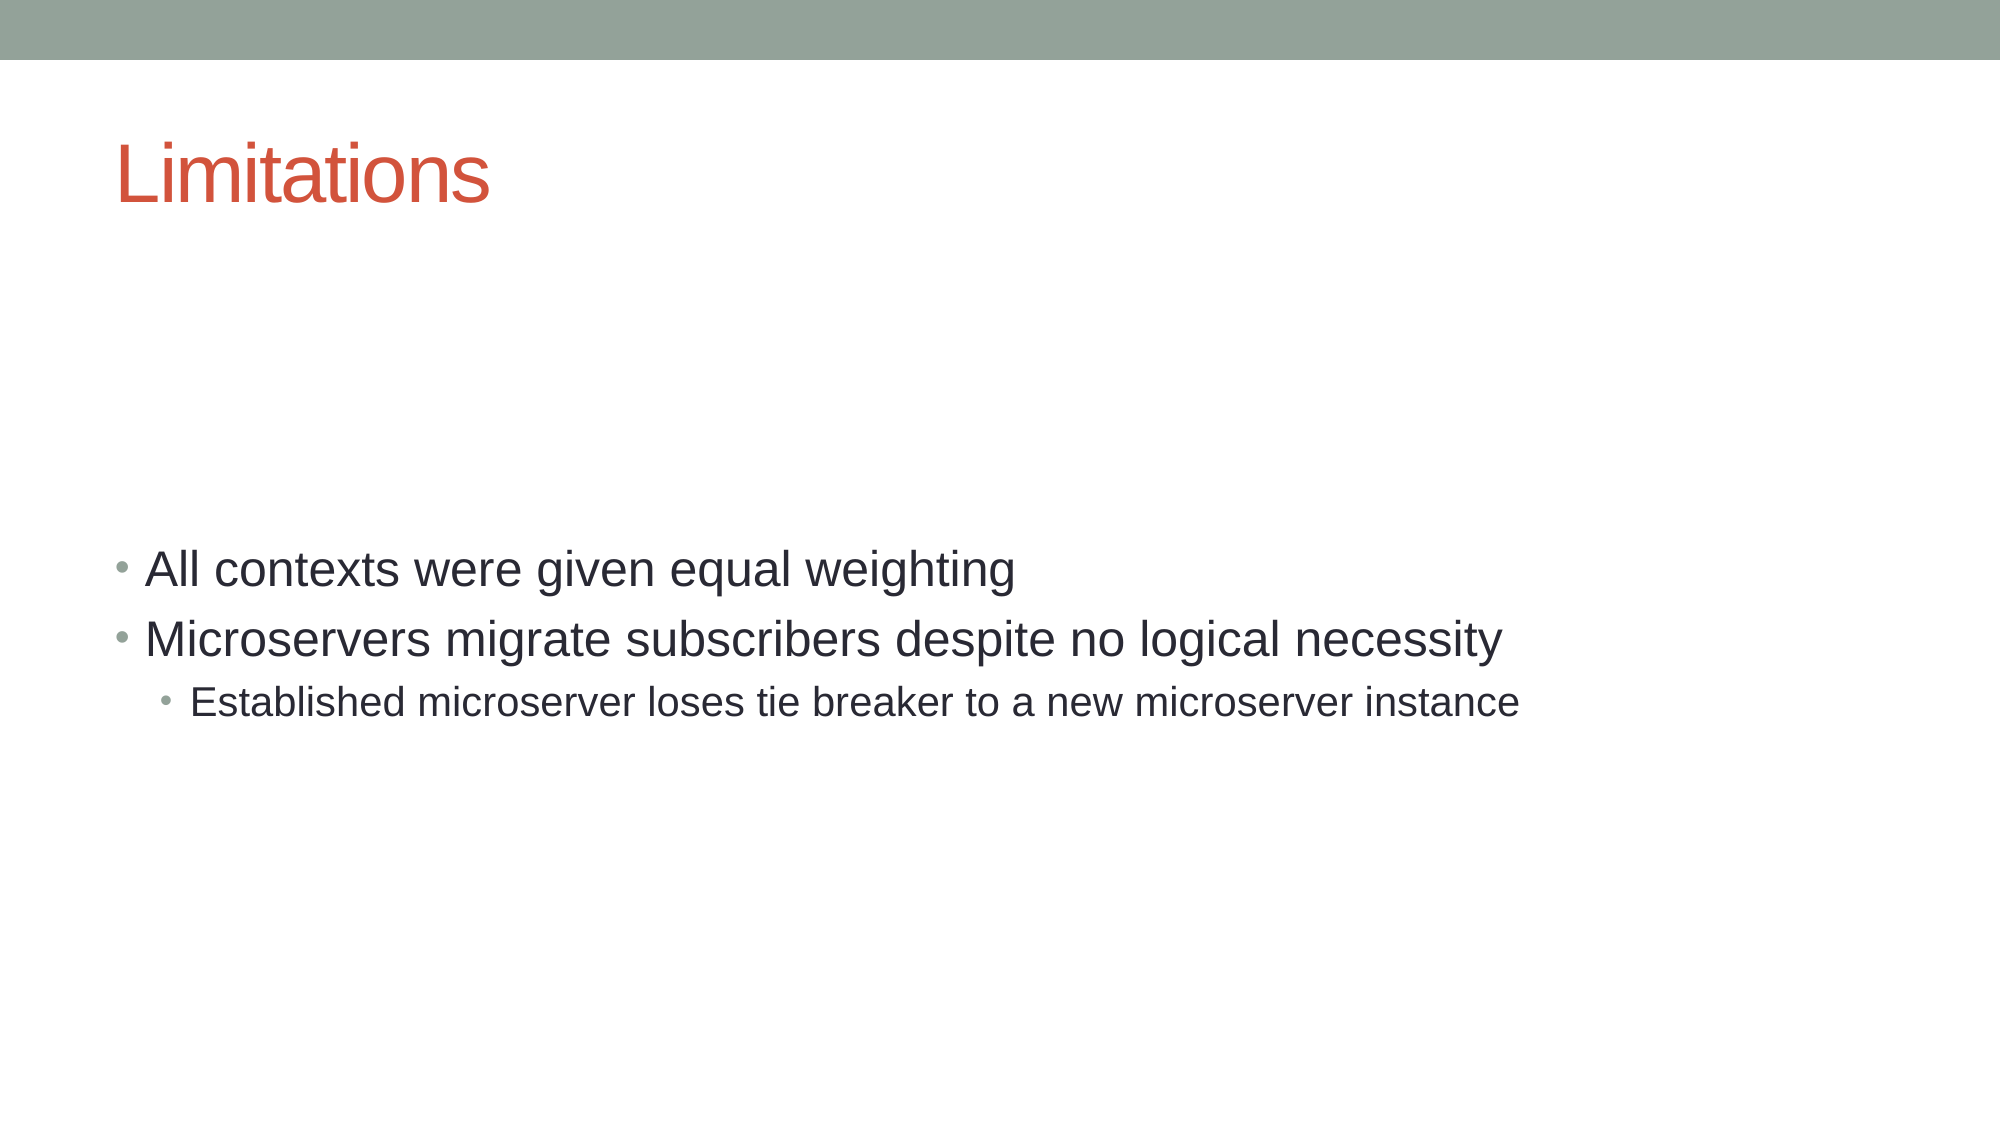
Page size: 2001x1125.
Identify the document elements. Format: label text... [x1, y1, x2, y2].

list All contexts were given equal weighting Microservers migrate subscribers despite no logical necessity Established microserver loses tie breaker to a new microserver instance [99, 322, 1900, 1009]
title Limitations [99, 87, 1900, 250]
